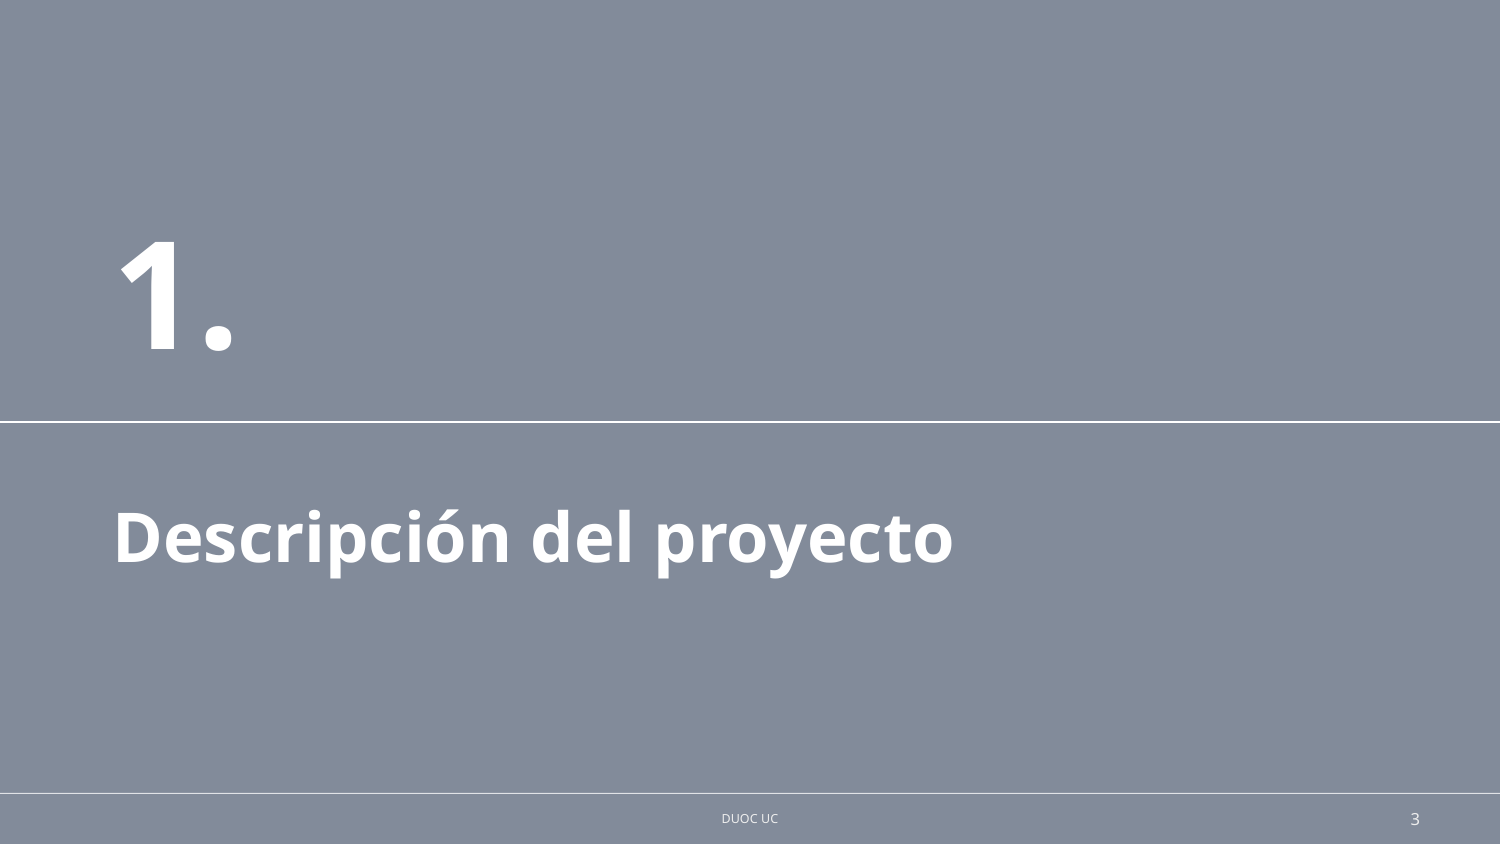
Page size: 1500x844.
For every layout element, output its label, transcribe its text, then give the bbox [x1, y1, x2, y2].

text_box 1. [97, 184, 333, 395]
picture [0, 775, 1500, 811]
text_box Descripción del proyecto [97, 478, 1117, 592]
